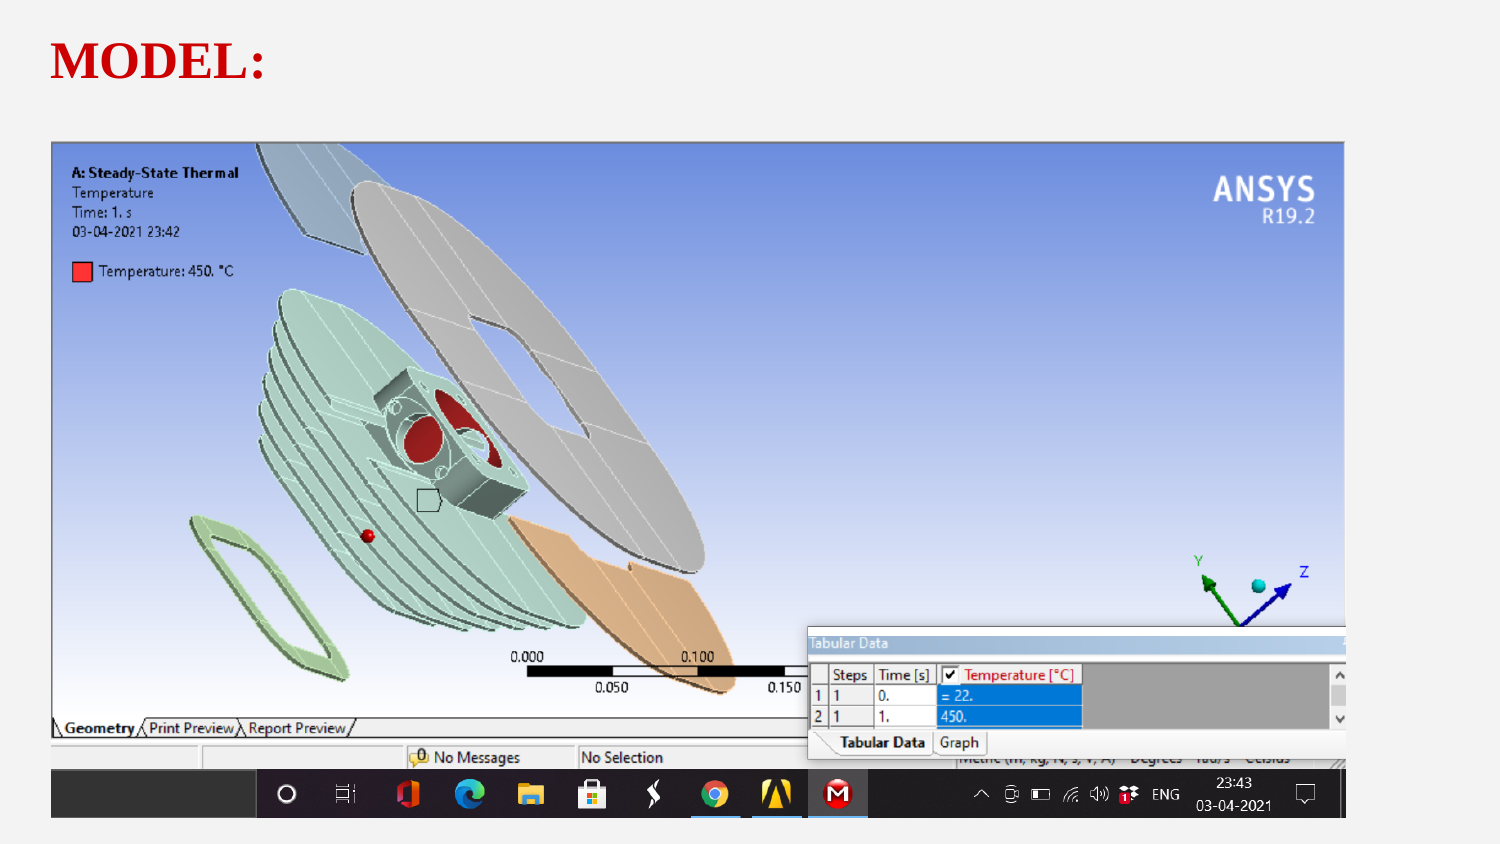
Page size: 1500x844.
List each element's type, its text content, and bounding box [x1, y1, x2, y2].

title MODEL: [35, 11, 1433, 106]
picture [50, 141, 1347, 818]
